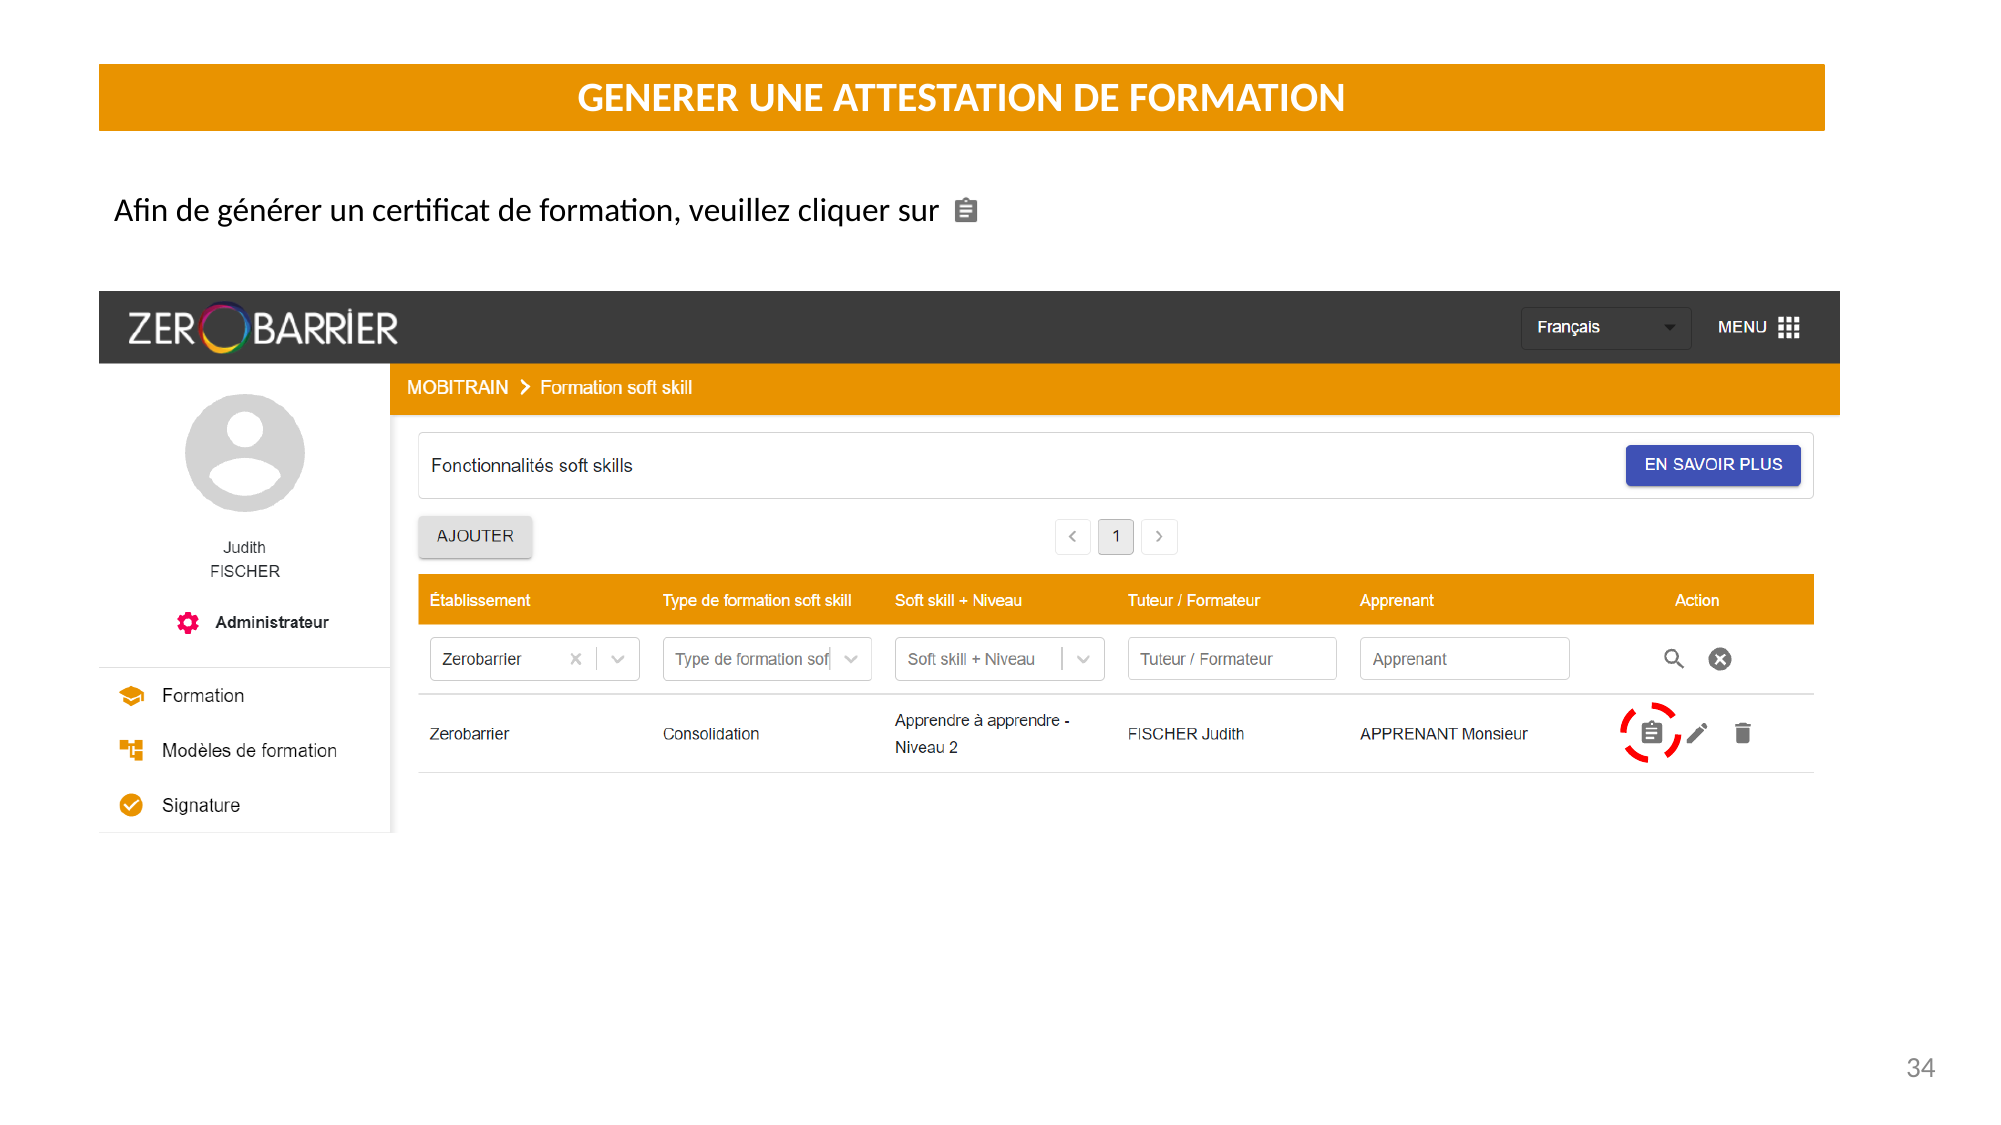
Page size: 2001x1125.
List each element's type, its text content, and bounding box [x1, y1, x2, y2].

picture [99, 291, 1840, 834]
text_box Afin de générer un certificat de formation, veuillez cliquer sur [99, 180, 1871, 236]
slide_number ‹#› [1862, 1035, 1980, 1096]
title GENERER UNE ATTESTATION DE FORMATION [99, 65, 1825, 130]
picture [949, 184, 982, 237]
